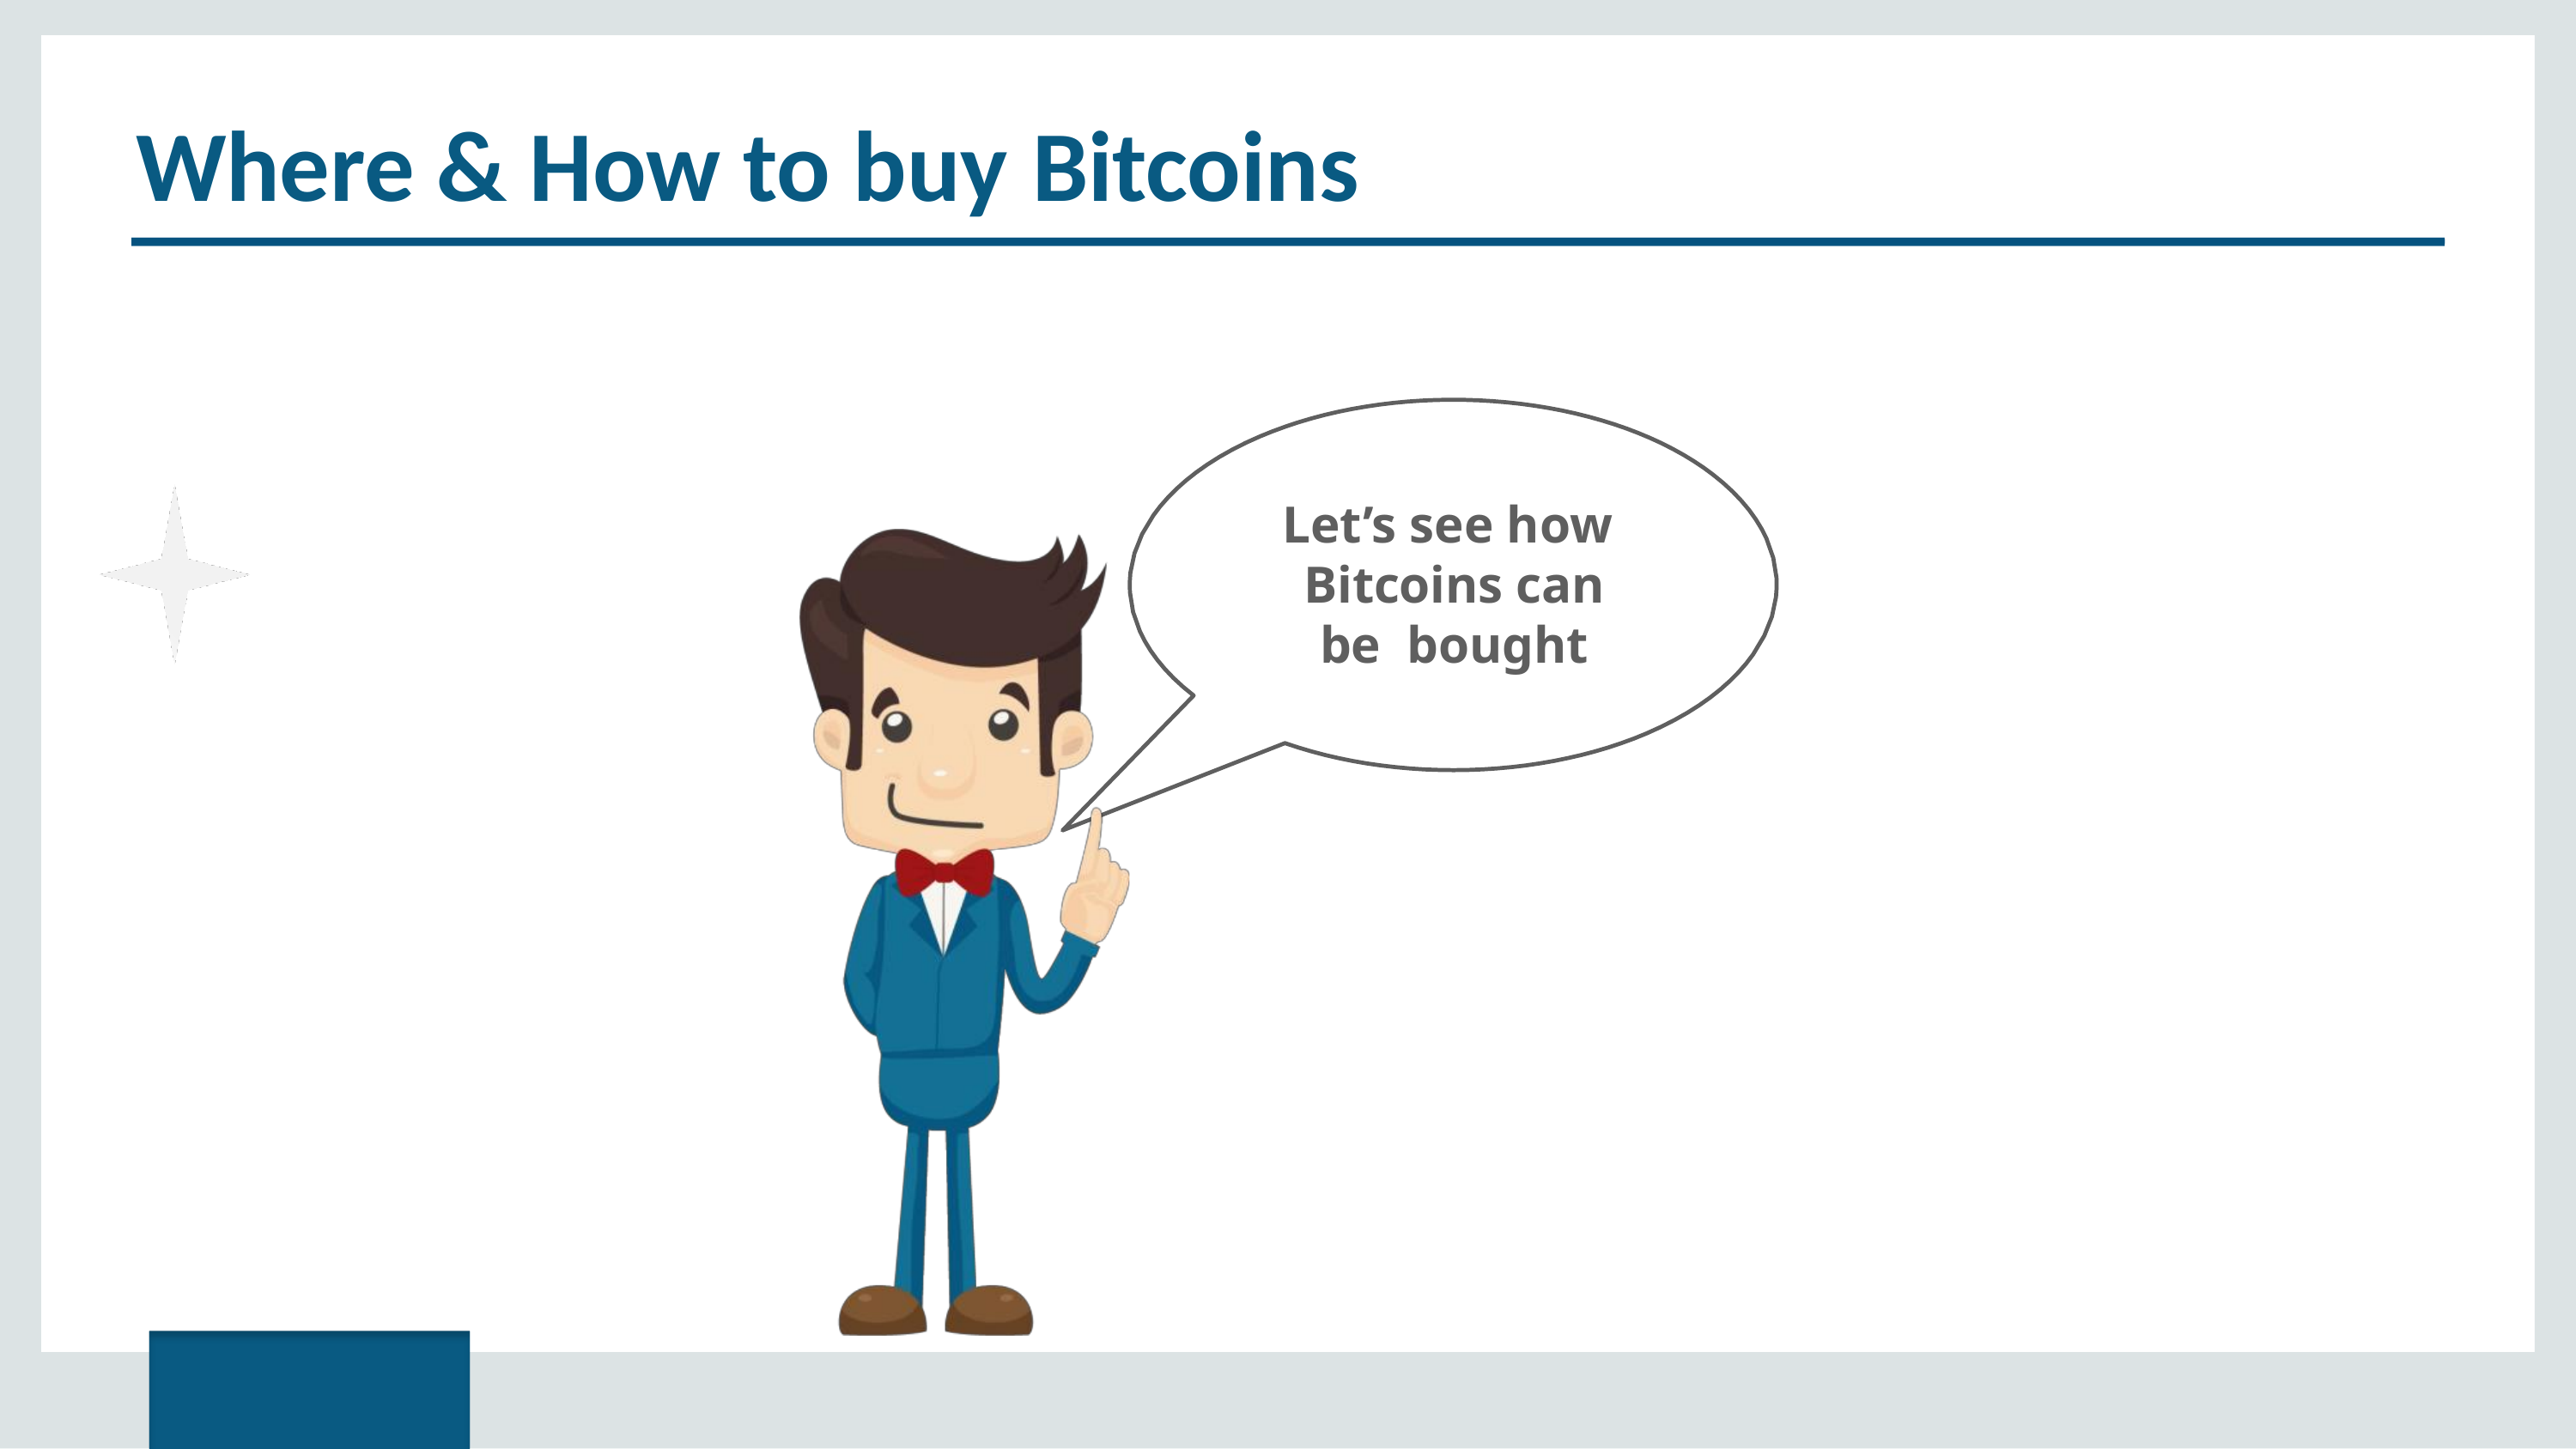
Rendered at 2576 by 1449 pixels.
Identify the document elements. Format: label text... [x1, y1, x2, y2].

text_box [1130, 399, 1777, 804]
text_box [99, 484, 250, 664]
title Where & How to buy Bitcoins [131, 100, 2445, 343]
text_box [149, 1331, 471, 1449]
text_box Let’s see how Bitcoins can be bought [1265, 488, 1641, 673]
text_box [799, 529, 1130, 1336]
